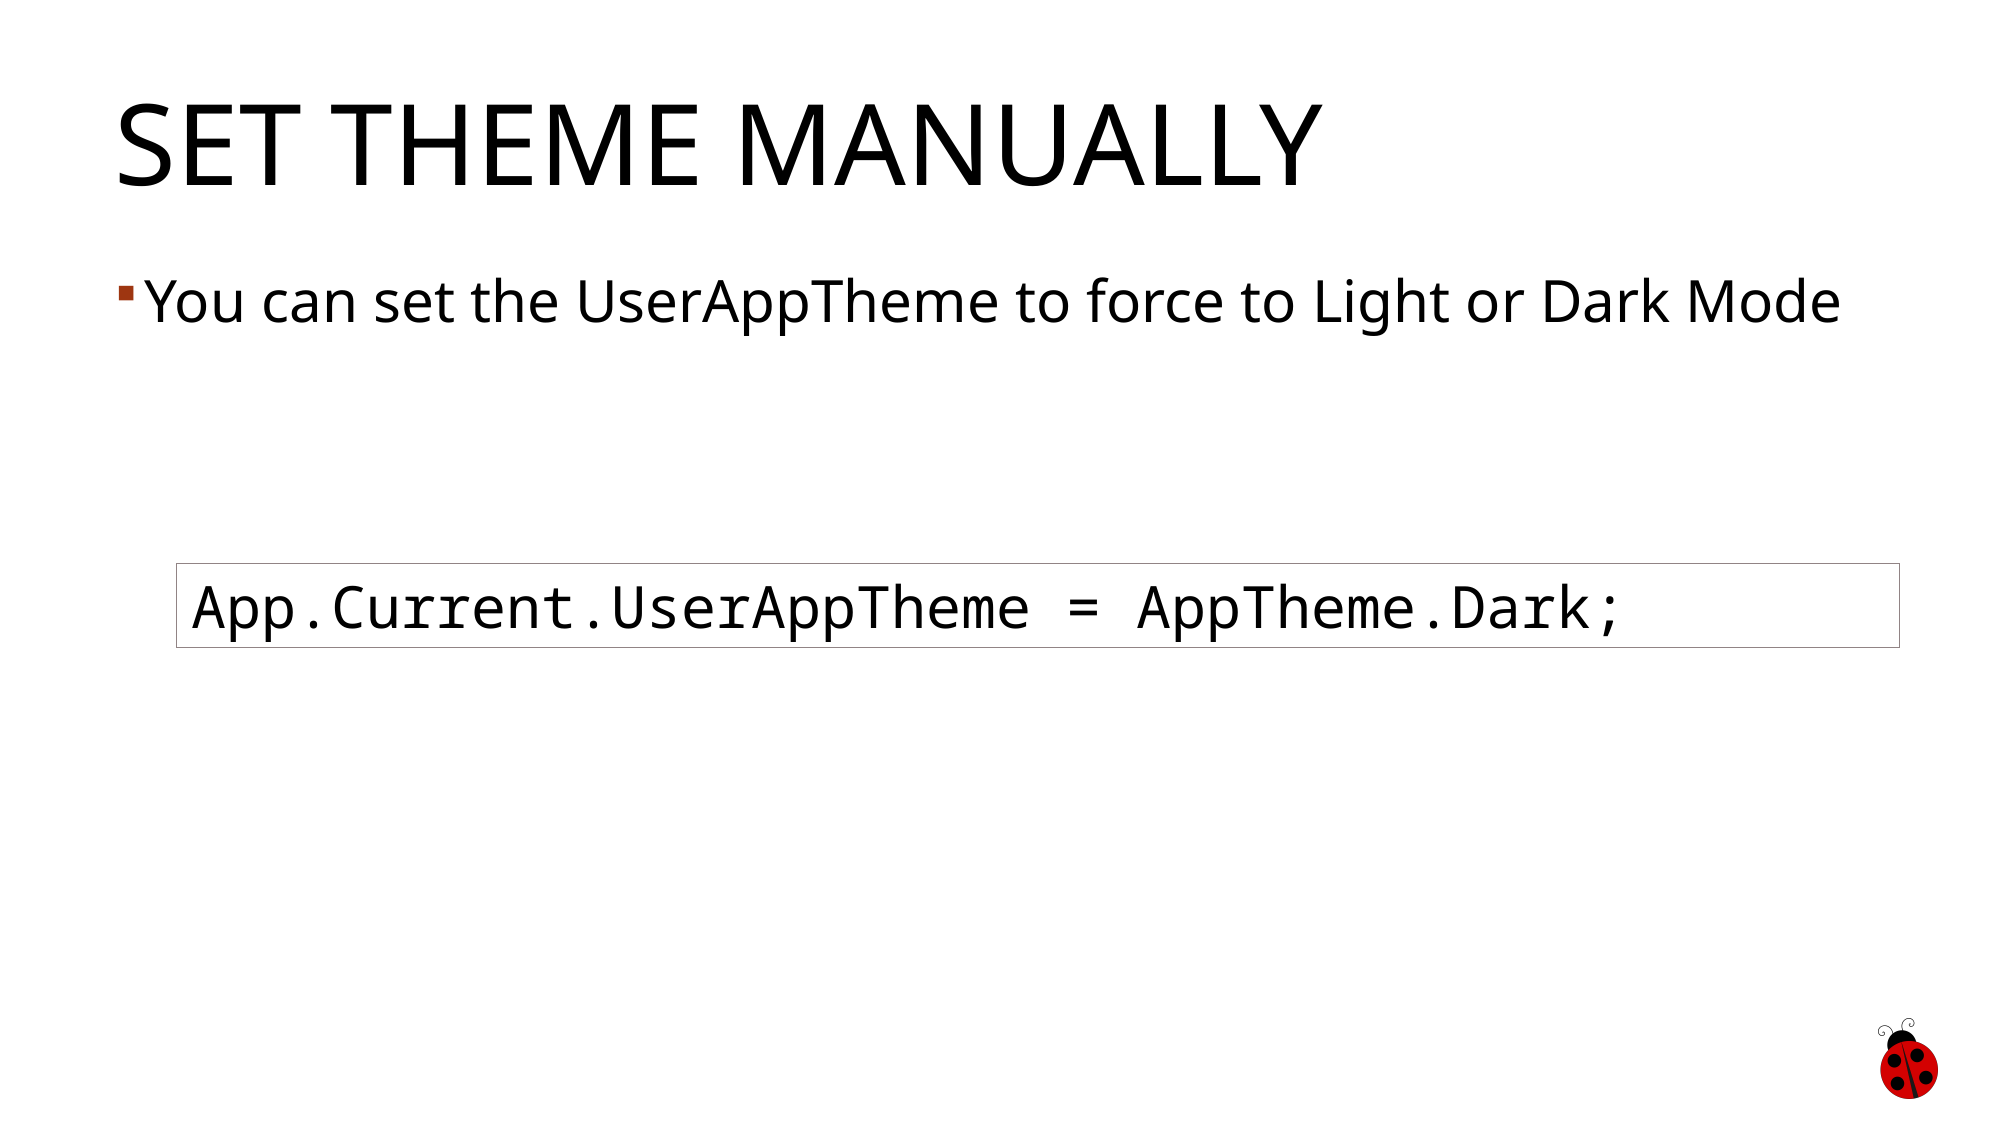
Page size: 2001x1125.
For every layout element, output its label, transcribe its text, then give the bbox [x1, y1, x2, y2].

picture [1878, 1018, 1938, 1099]
text_box App.Current.UserAppTheme = AppTheme.Dark; [176, 563, 1900, 648]
list You can set the UserAppTheme to force to Light or Dark Mode [99, 264, 1900, 359]
title Set Theme Manually [99, 55, 1900, 244]
